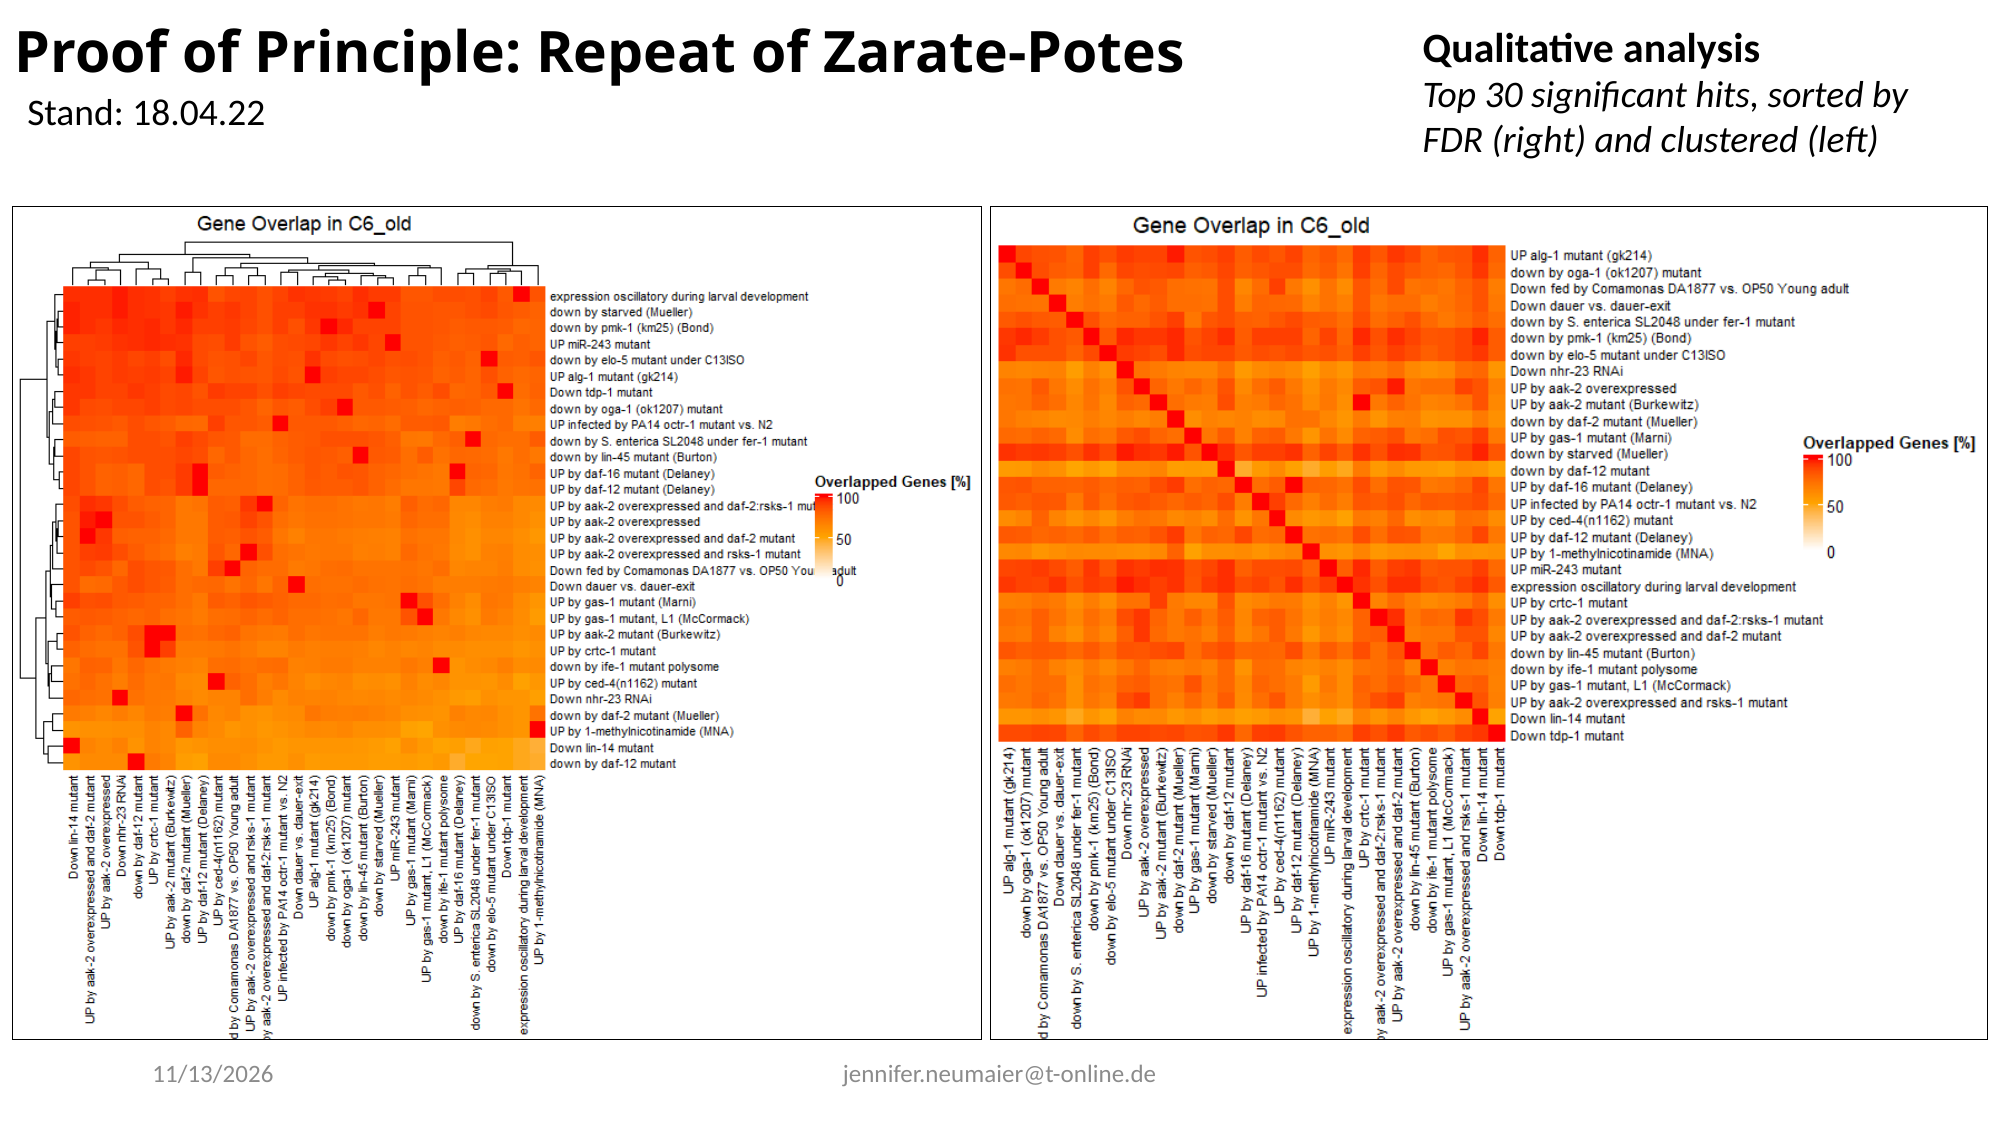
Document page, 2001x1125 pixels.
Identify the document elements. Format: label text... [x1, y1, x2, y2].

picture [12, 206, 982, 1040]
text_box Stand: 18.04.22 [12, 80, 404, 141]
picture [990, 206, 1988, 1040]
text_box Qualitative analysis Top 30 significant hits, sorted by FDR (right) and clustered (left) [1407, 13, 1988, 168]
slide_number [137, 1042, 588, 1103]
footer jennifer.neumaier@t-online.de [662, 1042, 1338, 1103]
text_box Proof of Principle: Repeat of Zarate-Potes [0, 15, 1200, 103]
